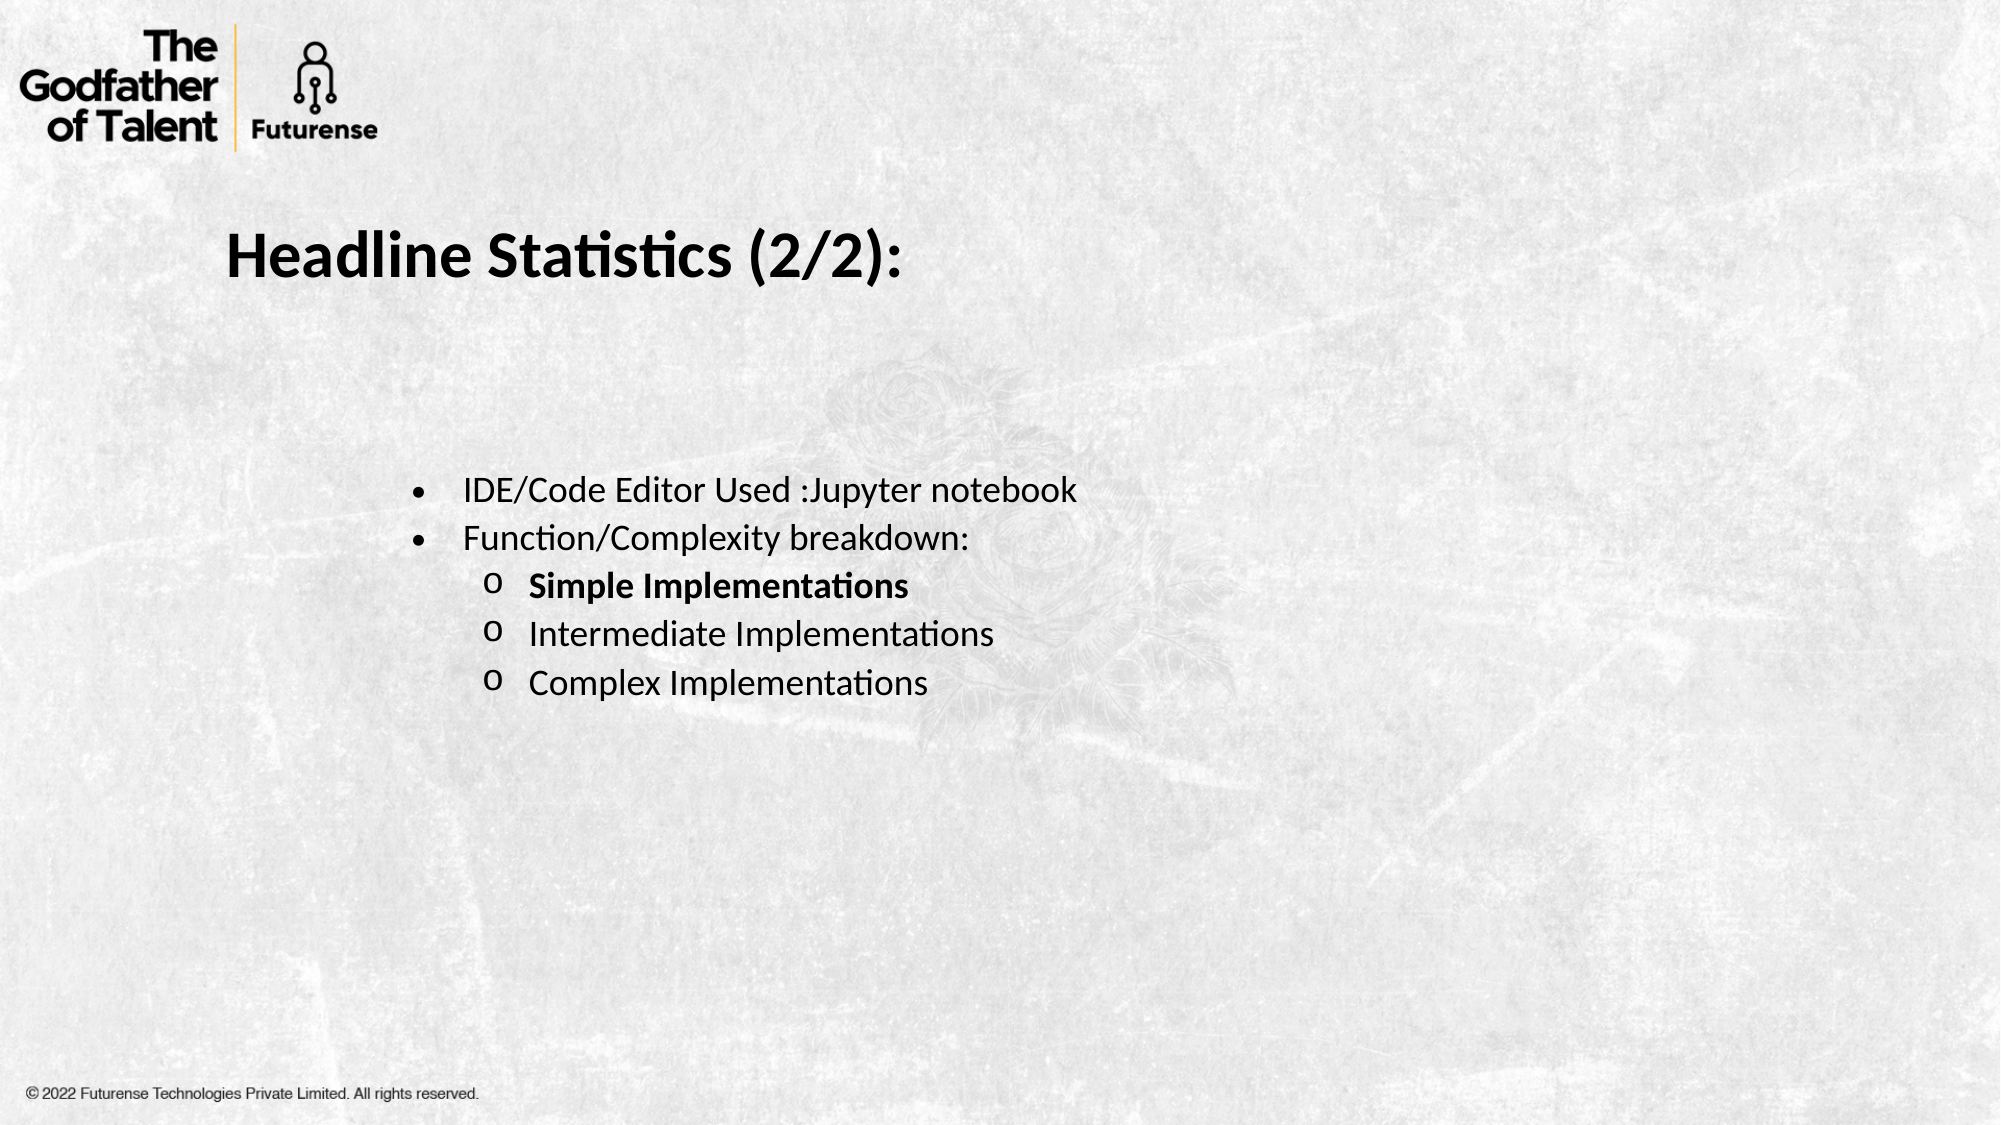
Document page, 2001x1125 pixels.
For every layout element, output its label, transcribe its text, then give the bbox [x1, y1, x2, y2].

text_box Headline Statistics (2/2): [211, 197, 972, 299]
picture [0, 0, 2001, 1125]
text_box IDE/Code Editor Used :Jupyter notebook Function/Complexity breakdown: Simple Implementations Intermediate Implementations Complex Implementations [391, 454, 1194, 710]
